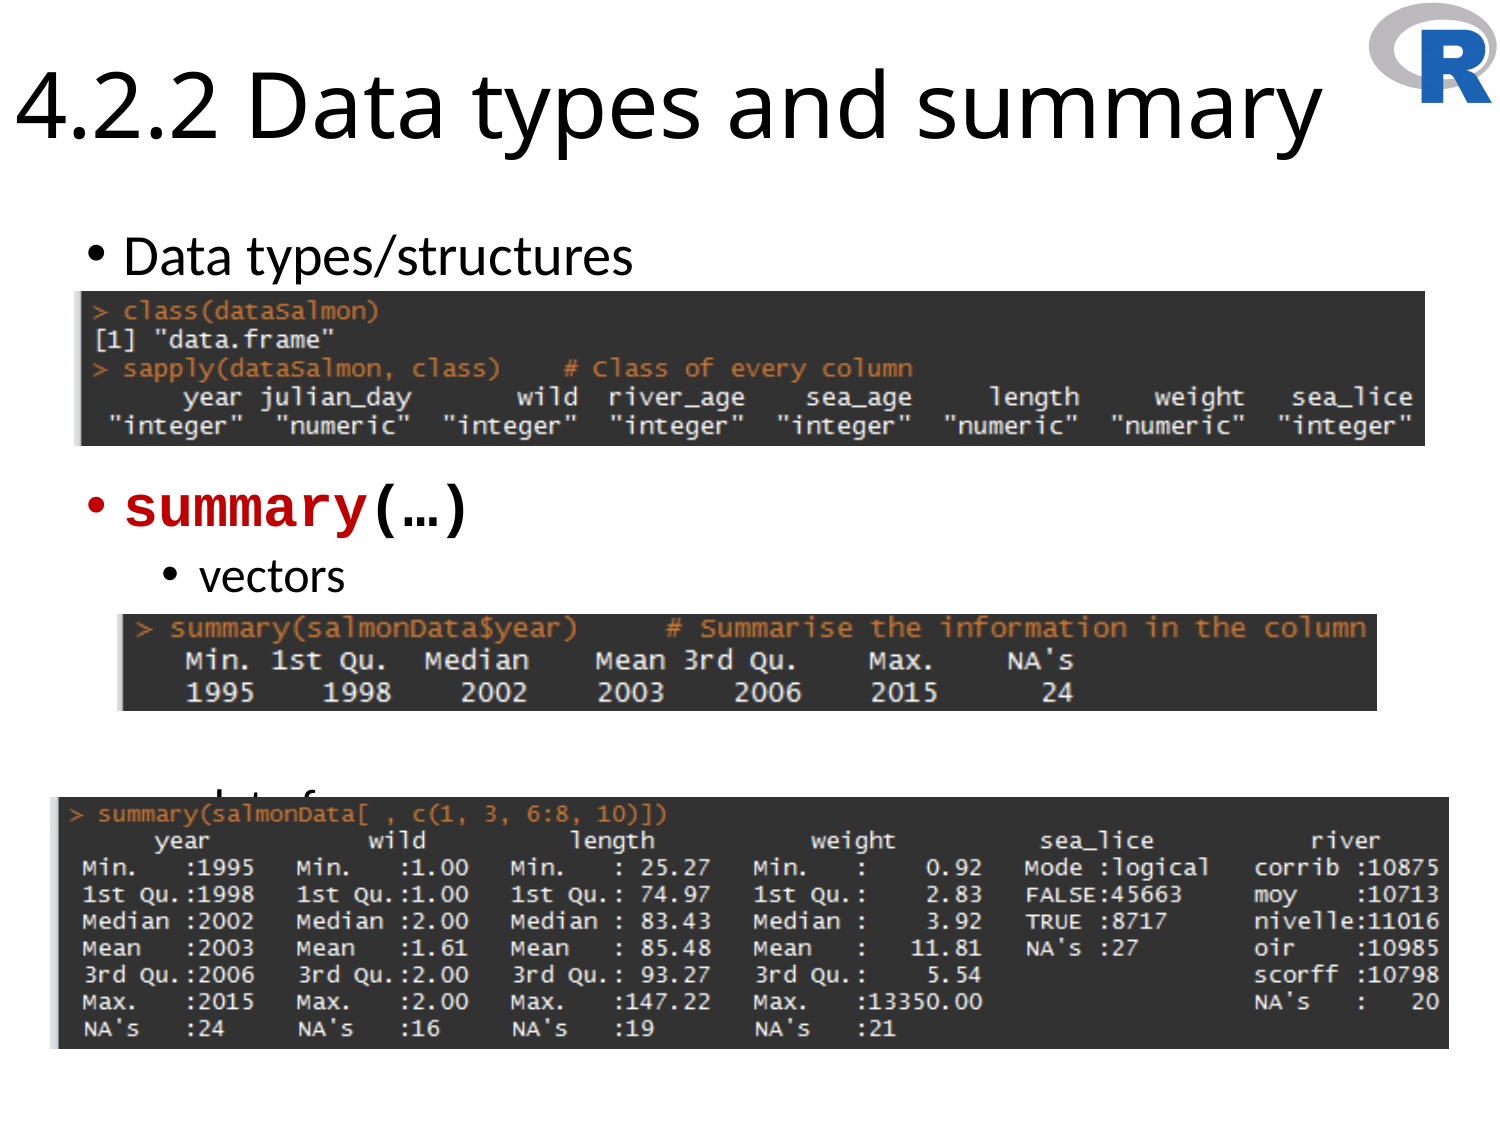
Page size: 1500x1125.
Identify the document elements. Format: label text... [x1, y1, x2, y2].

picture [1365, 0, 1500, 107]
picture [74, 291, 1425, 446]
list Data types/structures summary(…) vectors data.frame [71, 218, 1366, 797]
text_box 4.2.2 Data types and summary [0, 0, 1500, 218]
picture [50, 797, 1449, 1049]
picture [117, 614, 1377, 711]
